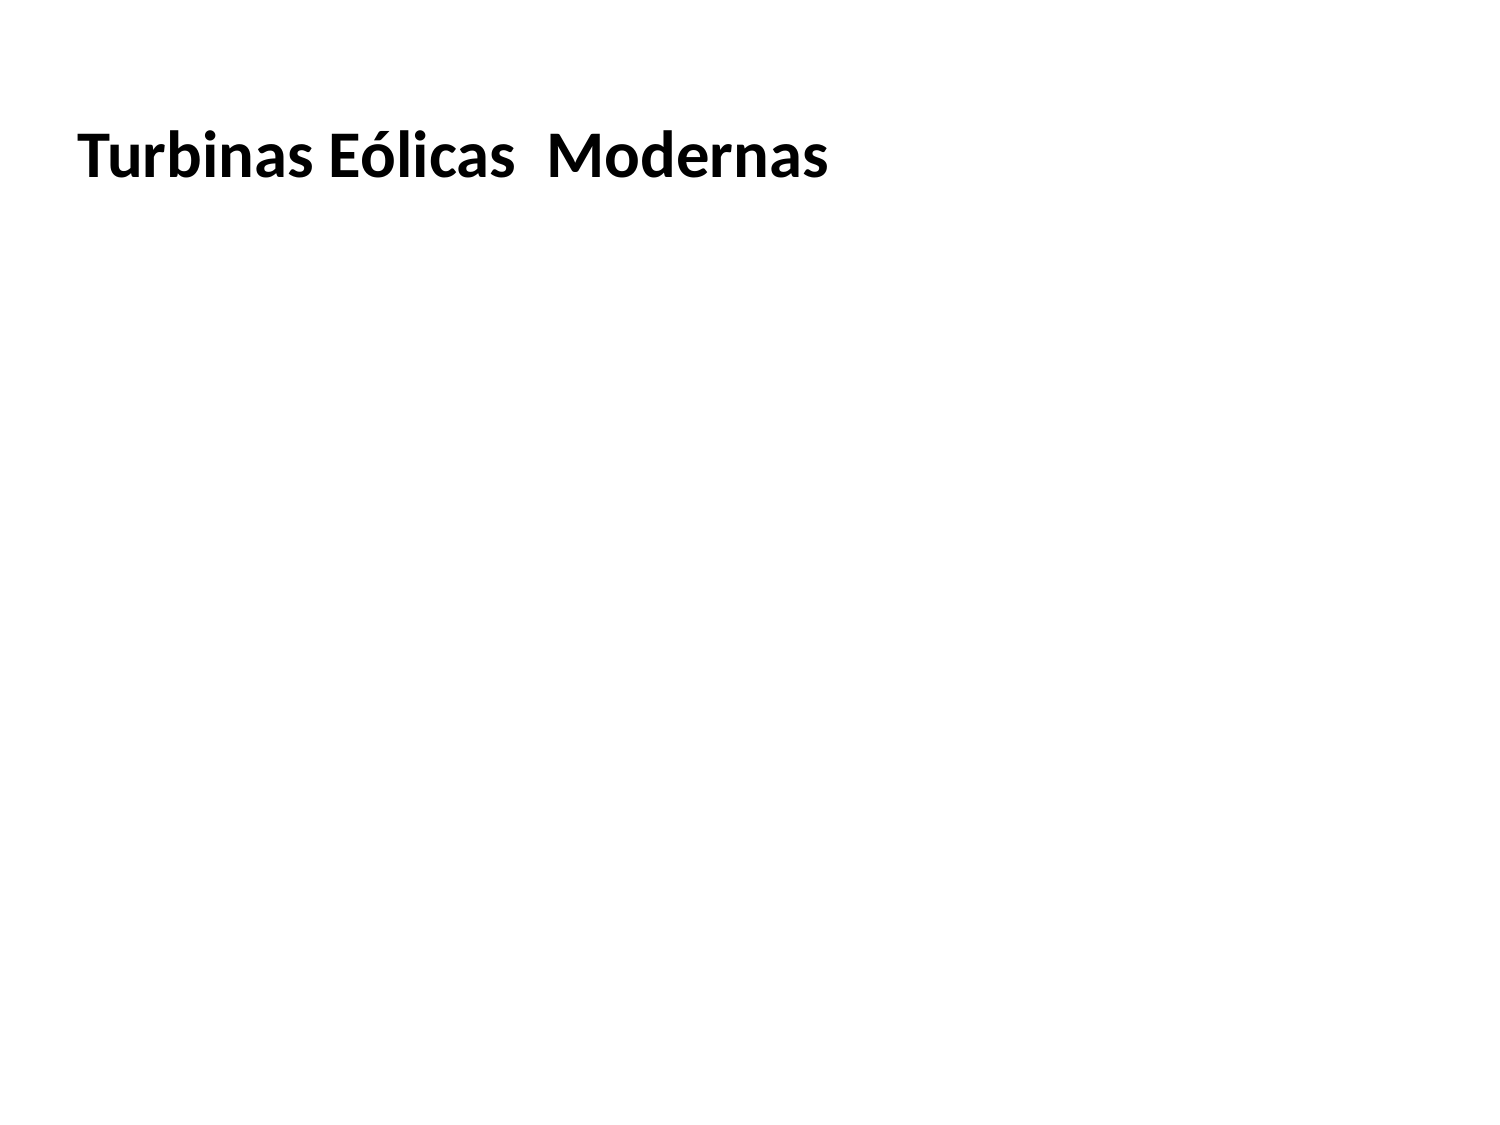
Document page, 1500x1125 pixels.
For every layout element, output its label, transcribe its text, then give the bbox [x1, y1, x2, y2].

text_box Turbinas Eólicas Modernas [53, 103, 1004, 434]
